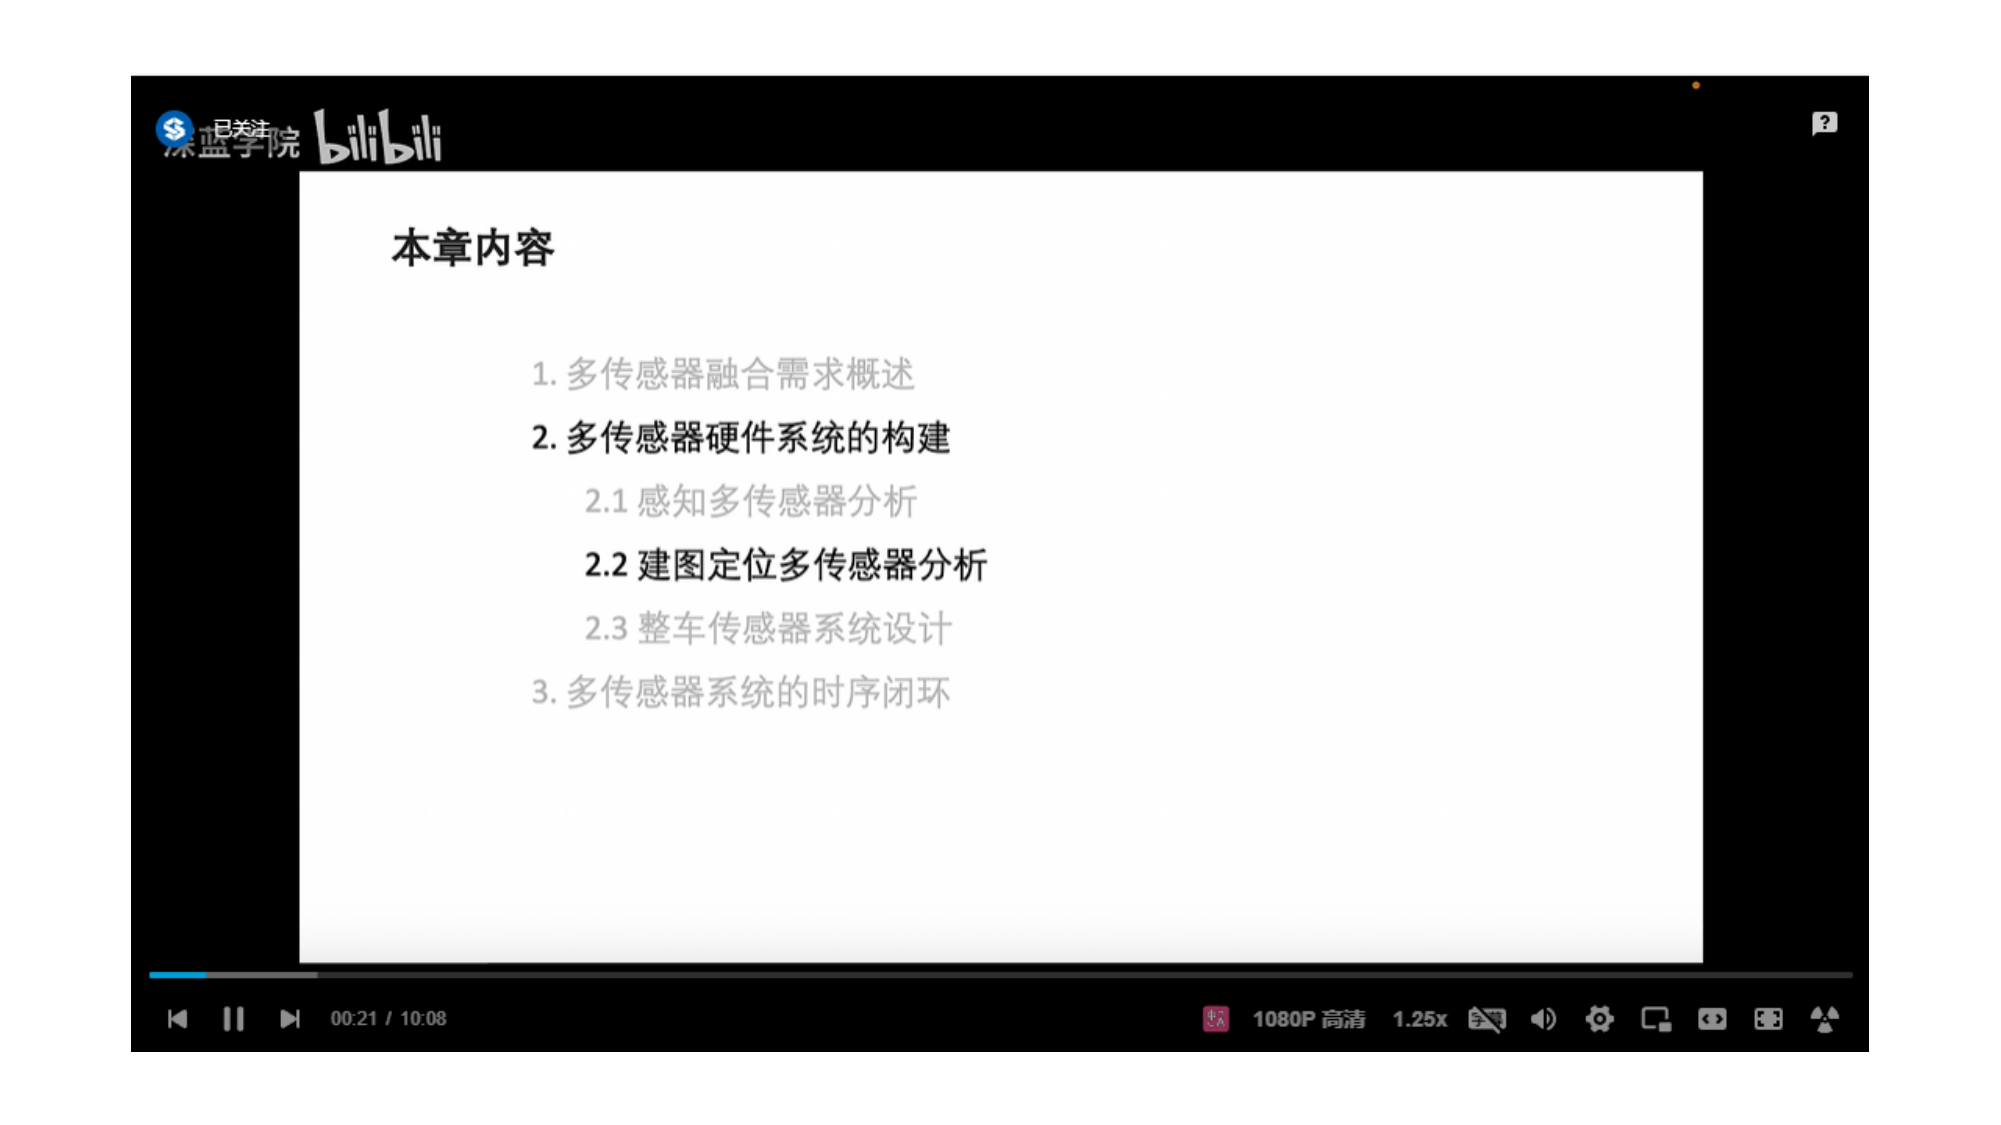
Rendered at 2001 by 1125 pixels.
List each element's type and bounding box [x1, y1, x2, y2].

picture [130, 72, 1870, 1053]
